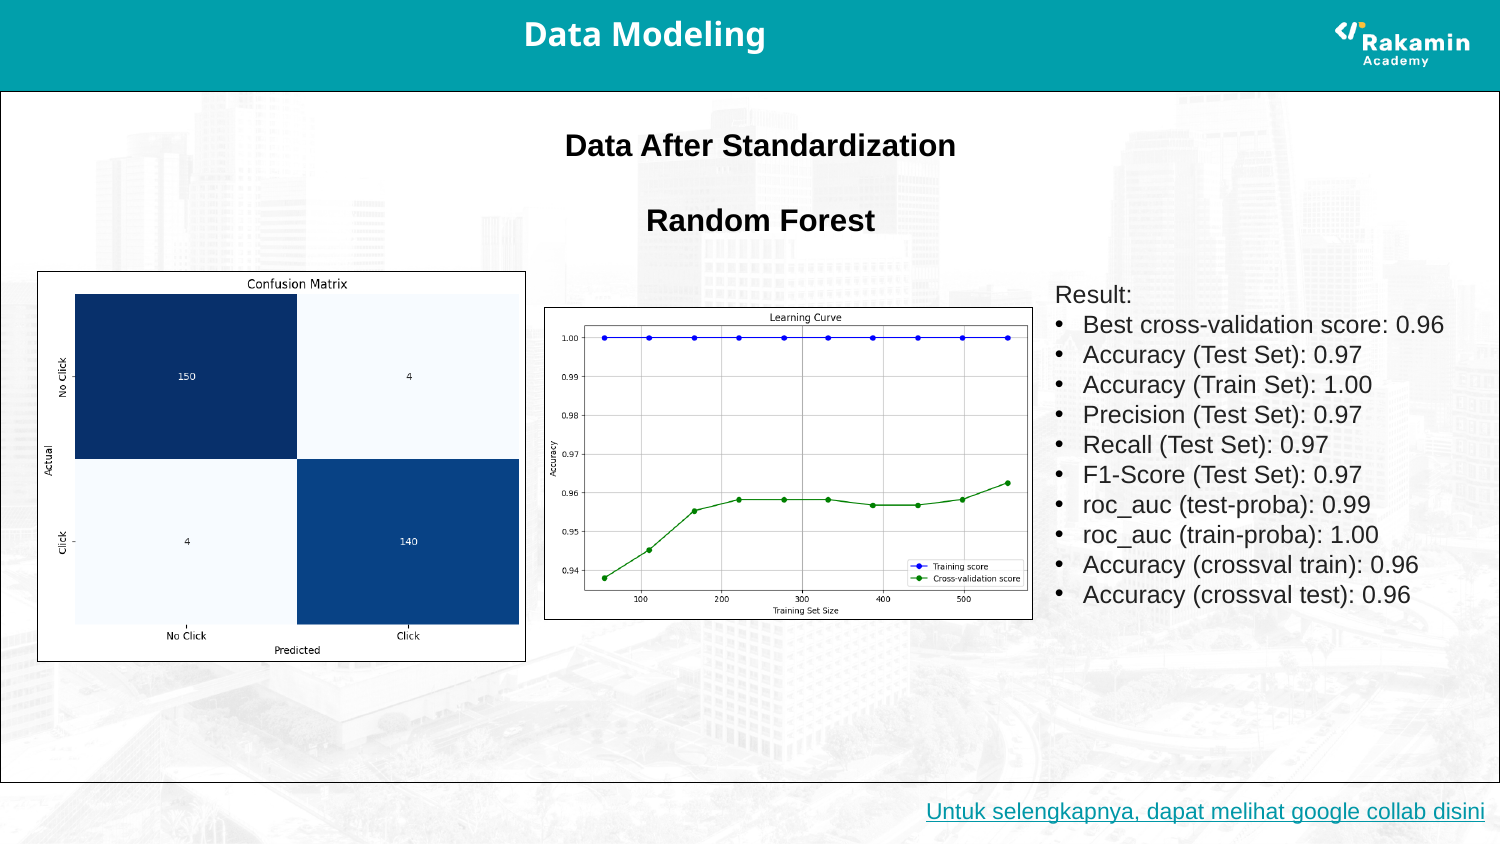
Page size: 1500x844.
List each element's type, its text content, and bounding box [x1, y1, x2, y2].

text_box Result: Best cross-validation score: 0.96 Accuracy (Test Set): 0.97 Accuracy (Train Set): 1.00 Precision (Test Set): 0.97 Recall (Test Set): 0.97 F1-Score (Test Set): 0.97 roc_auc (test-proba): 0.99 roc_auc (train-proba): 1.00 Accuracy (crossval train): 0.96 Accuracy (crossval test): 0.96 [1040, 271, 1463, 616]
picture [37, 271, 526, 663]
picture [1291, 0, 1500, 91]
picture [0, 783, 1500, 844]
title Data Modeling [0, 0, 1291, 91]
list Data After Standardization Random Forest [0, 91, 1500, 783]
picture [544, 307, 1033, 620]
text_box Untuk selengkapnya, dapat melihat google collab disini [763, 782, 1500, 838]
